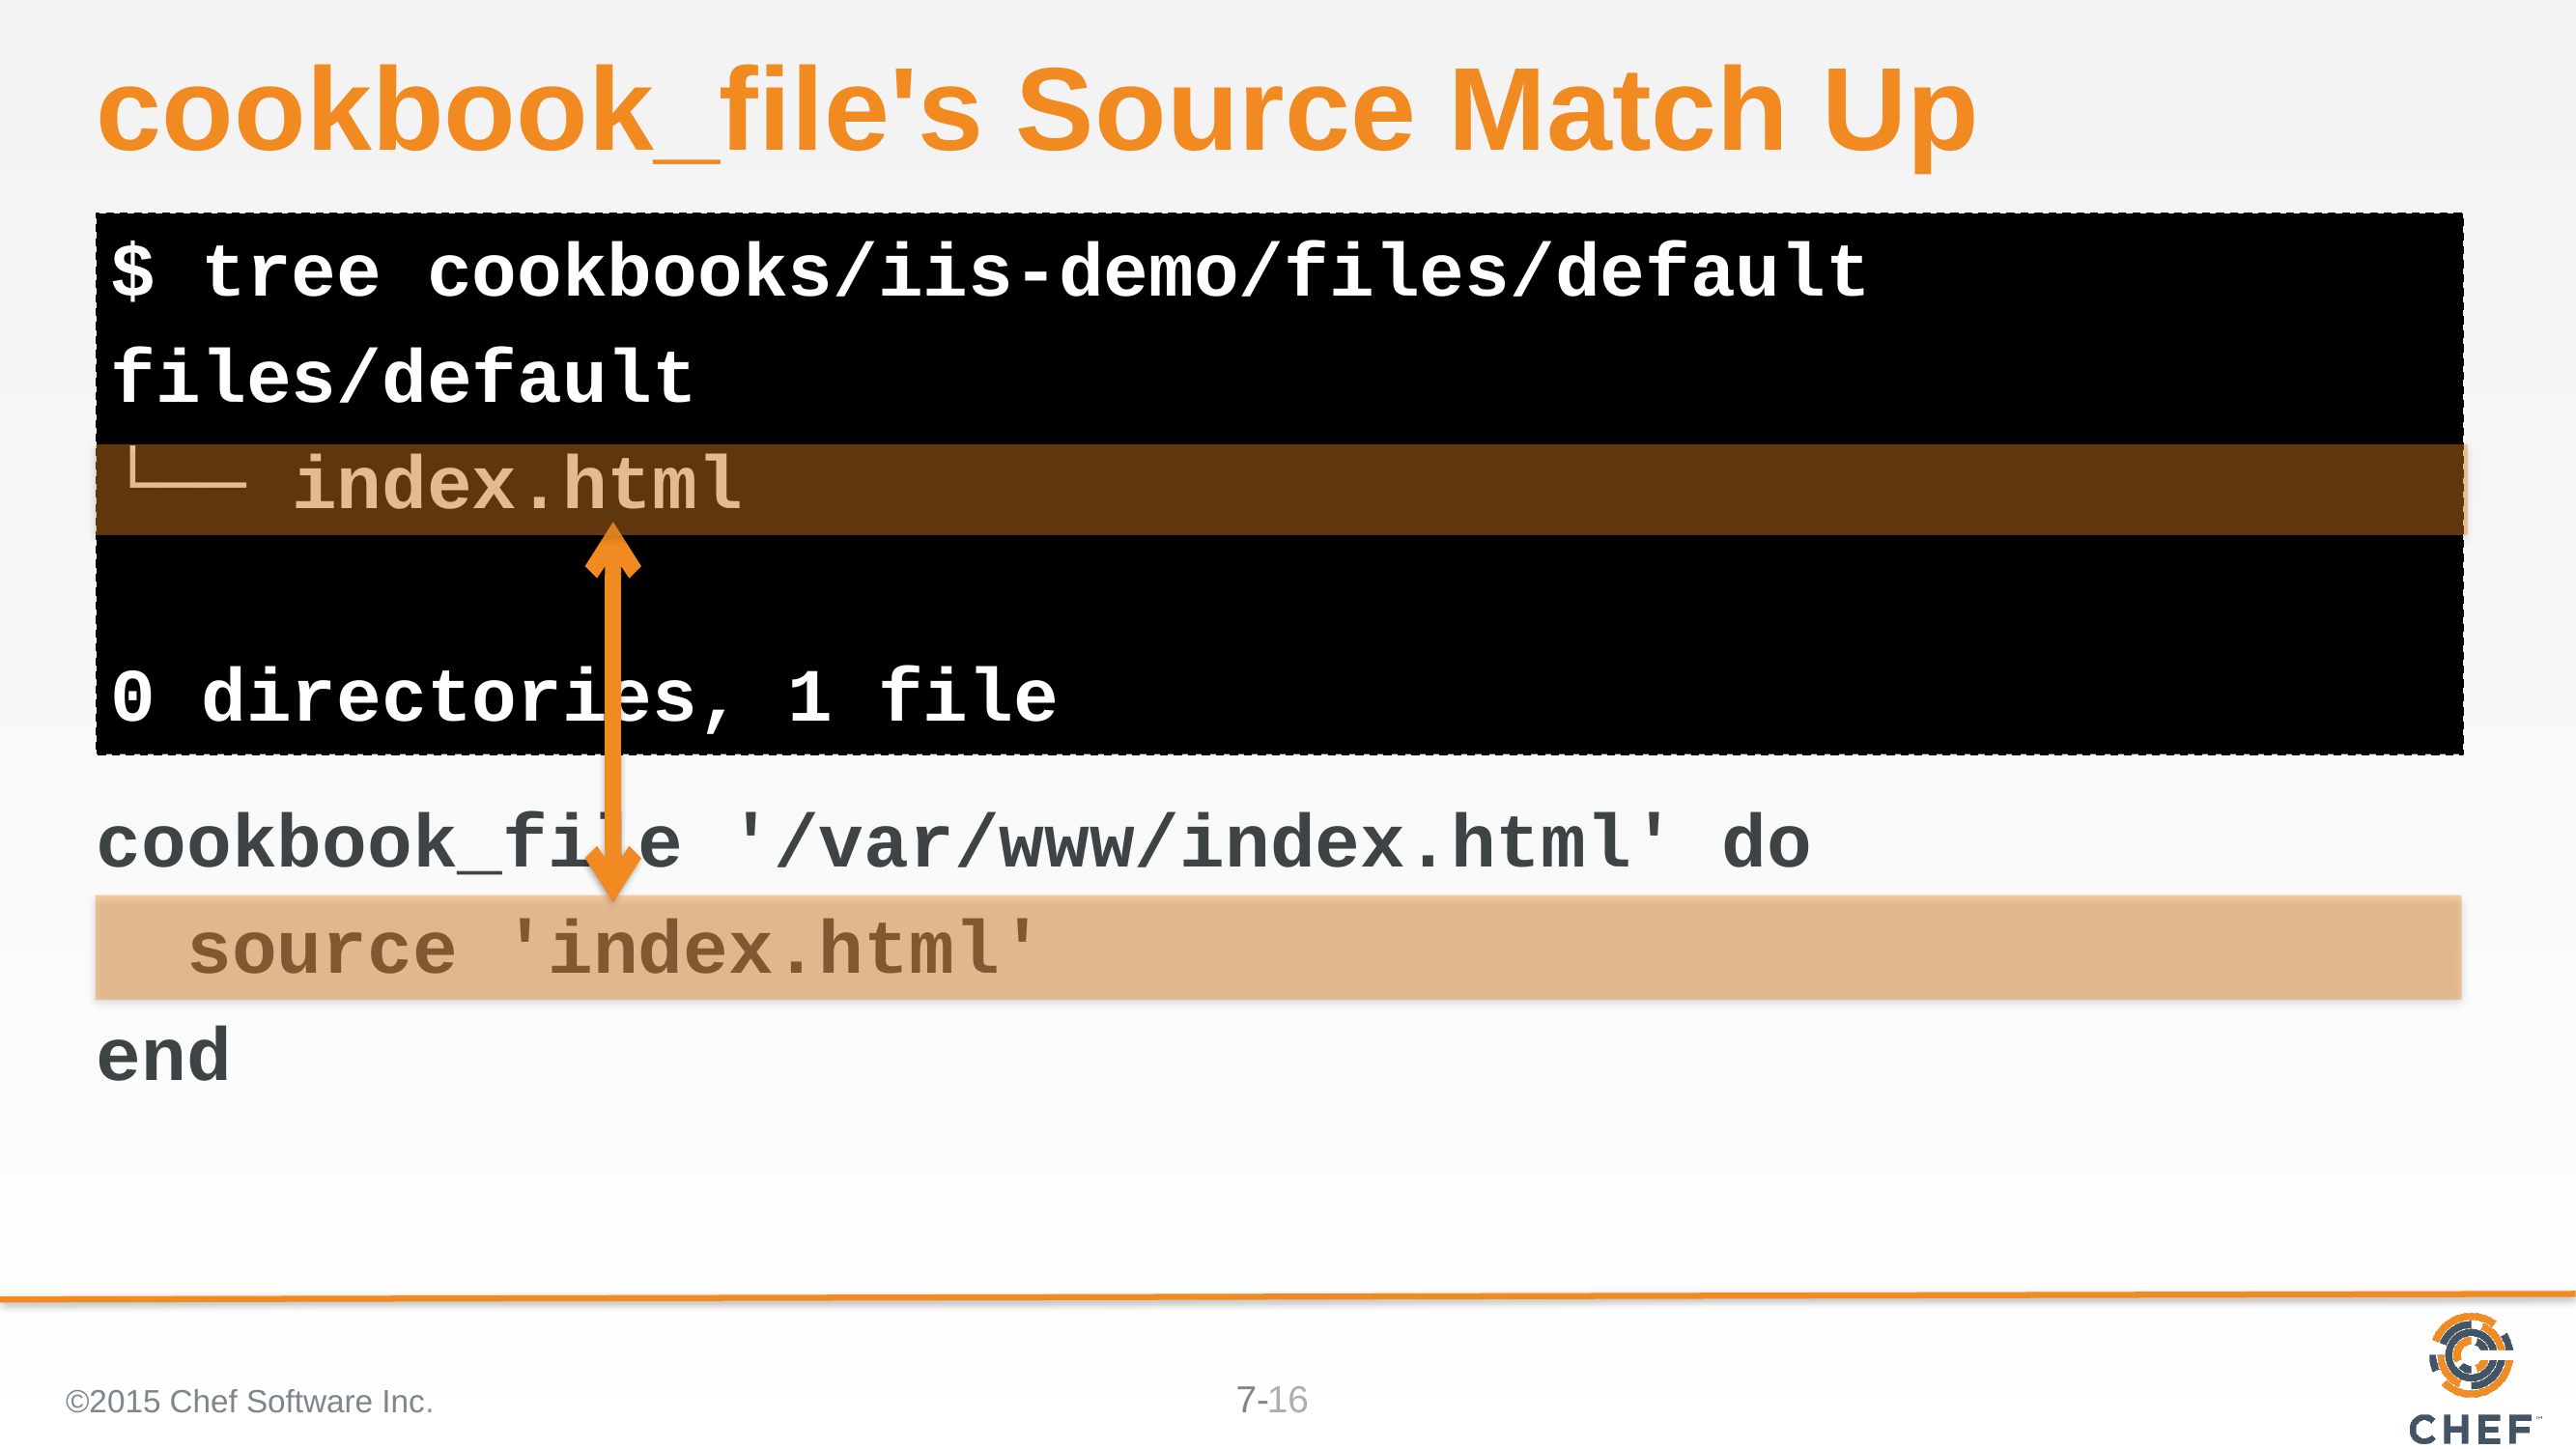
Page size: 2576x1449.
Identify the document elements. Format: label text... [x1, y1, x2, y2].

list $ tree cookbooks/iis-demo/files/default files/default └── index.html 0 directories, 1 file [625, 546, 2464, 755]
list $ tree cookbooks/iis-demo/files/default files/default └── index.html 0 directories, 1 file [96, 544, 601, 755]
slide_number 16 [998, 1359, 1578, 1437]
text_box [95, 895, 2462, 1001]
title cookbook_file's Source Match Up [96, 48, 2463, 180]
list cookbook_file '/var/www/index.html' do source 'index.html' end [97, 792, 601, 894]
text_box [95, 443, 2469, 536]
list cookbook_file '/var/www/index.html' do source 'index.html' end [97, 1010, 2463, 1333]
list cookbook_file '/var/www/index.html' do source 'index.html' end [625, 792, 2463, 894]
picture [2399, 1297, 2550, 1449]
footer ©2015 Chef Software Inc. [51, 1359, 952, 1440]
list $ tree cookbooks/iis-demo/files/default files/default └── index.html 0 directories, 1 file [96, 213, 2464, 443]
